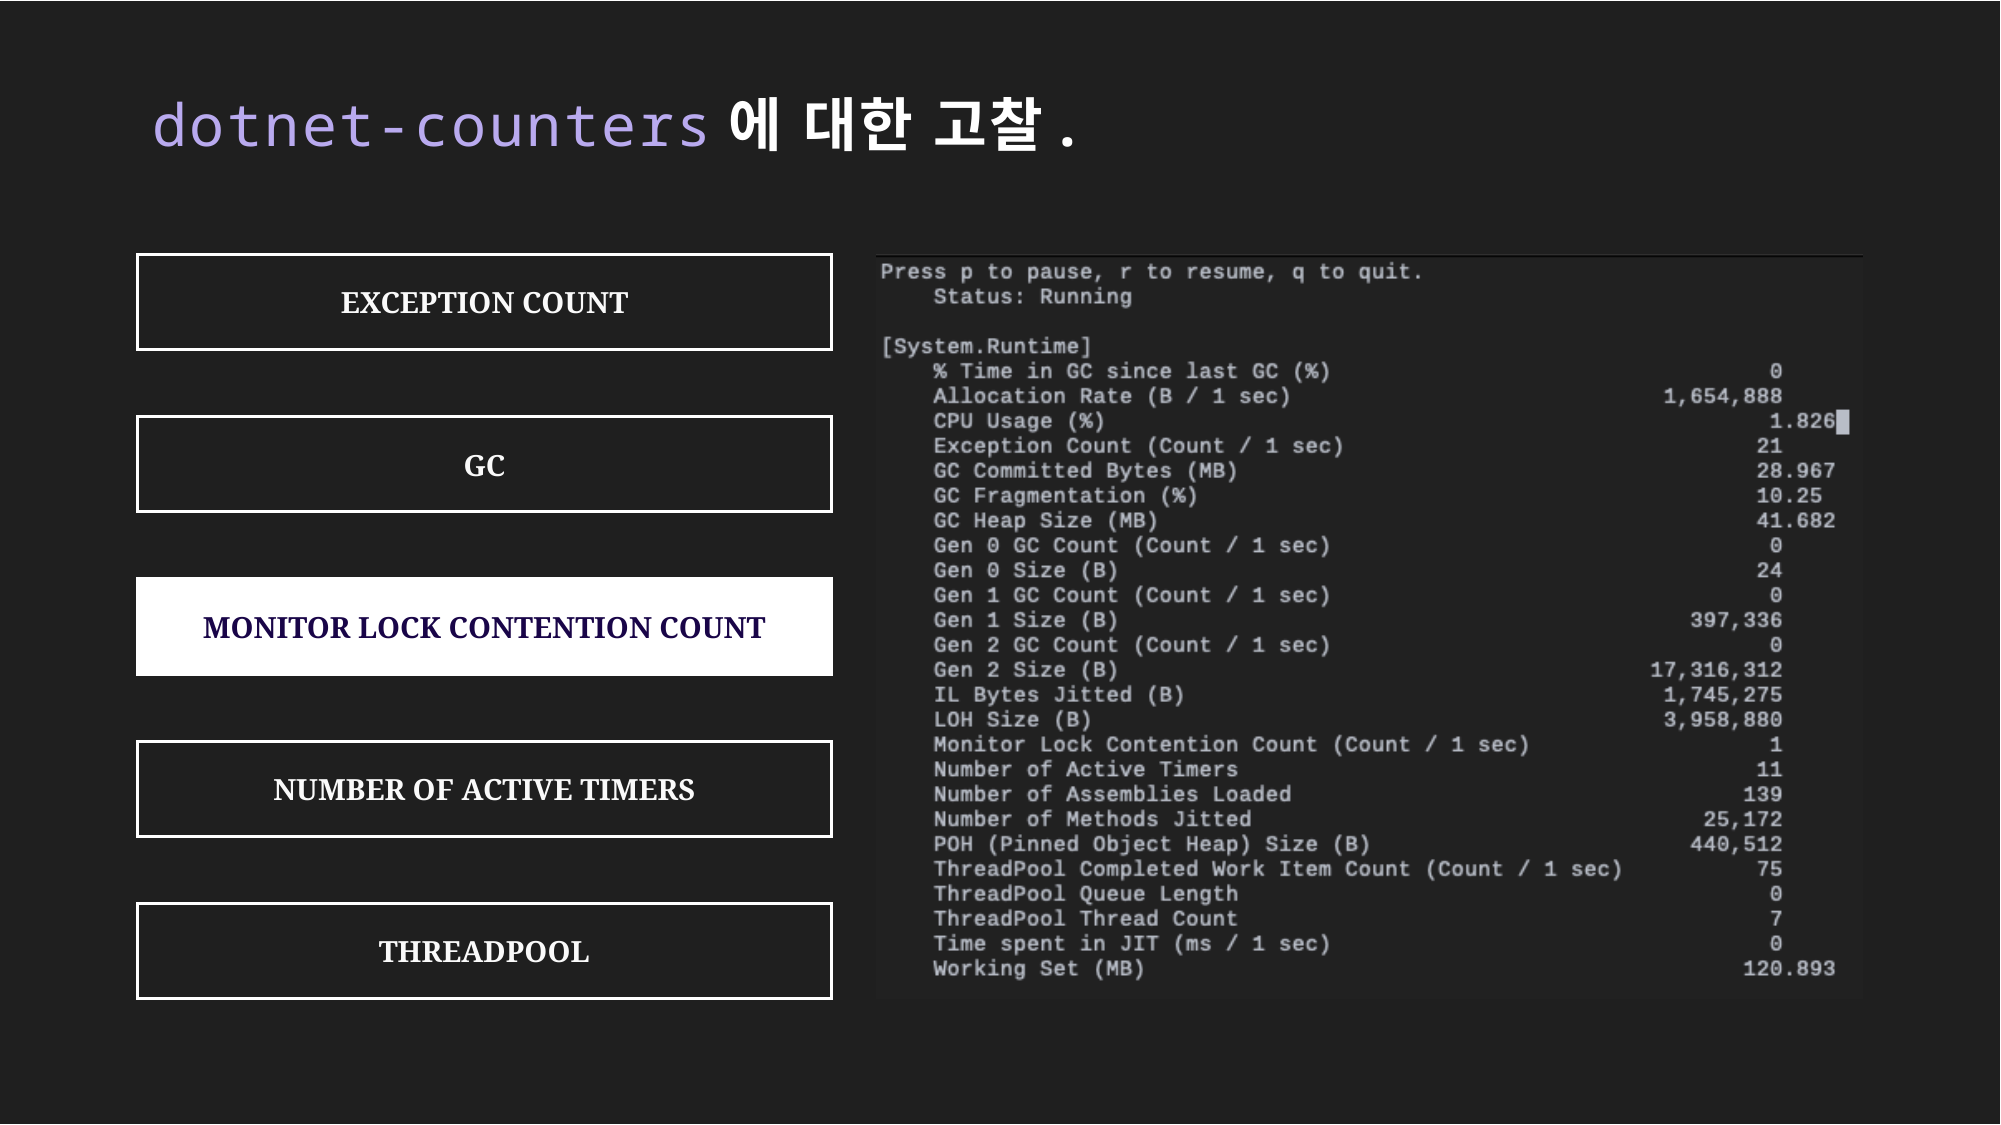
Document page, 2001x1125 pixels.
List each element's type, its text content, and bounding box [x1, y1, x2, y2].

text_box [137, 416, 832, 512]
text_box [137, 254, 832, 350]
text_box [137, 741, 832, 837]
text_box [137, 578, 832, 675]
picture [0, 1, 2000, 1124]
title dotnet-counters에 대한 고찰. [137, 0, 1852, 255]
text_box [137, 903, 832, 999]
